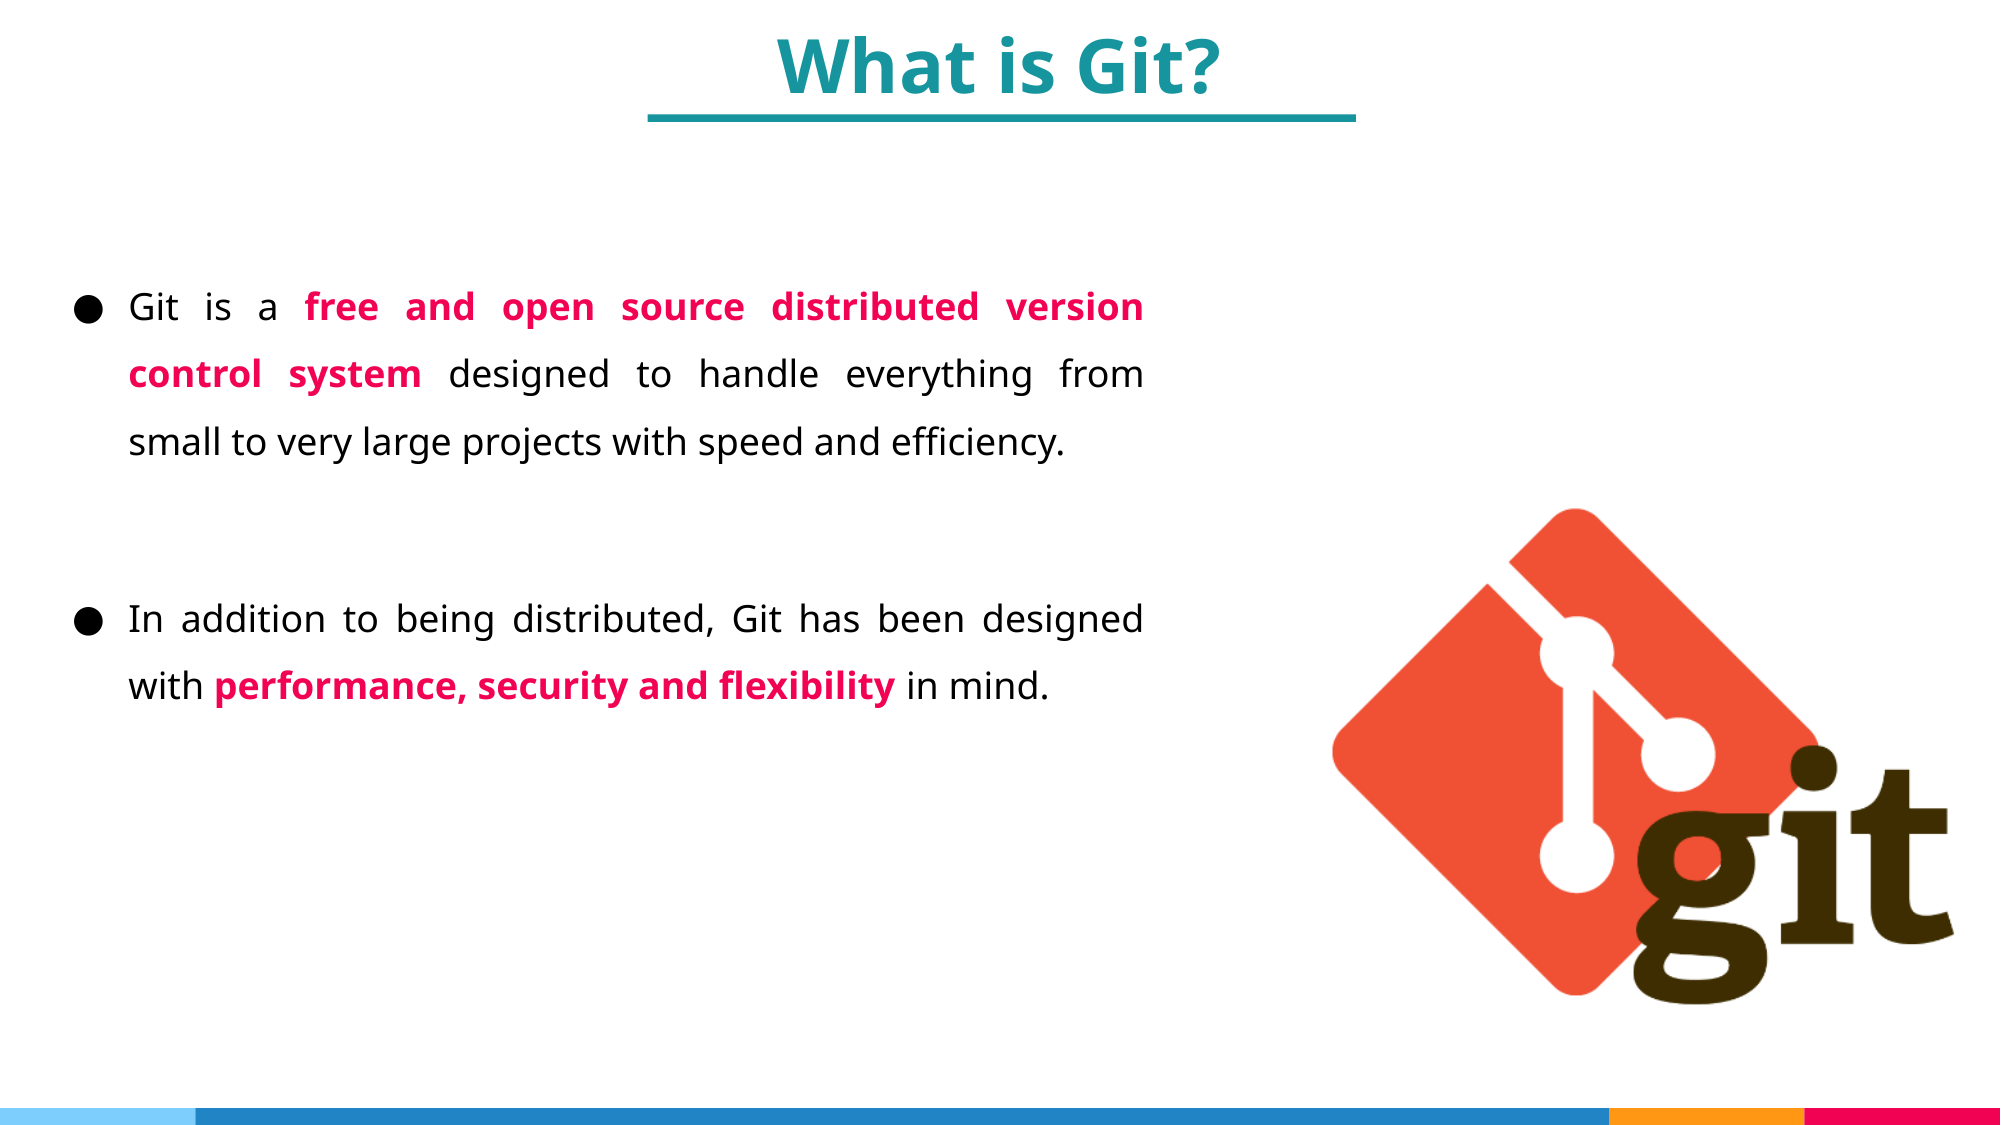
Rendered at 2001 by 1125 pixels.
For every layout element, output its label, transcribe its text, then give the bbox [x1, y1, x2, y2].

text_box Git is a free and open source distributed version control system designed to handle everything from small to very large projects with speed and efficiency. In addition to being distributed, Git has been designed with performance, security and flexibility in mind. [38, 252, 1161, 964]
picture [1316, 433, 1990, 1107]
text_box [140, 14, 1859, 123]
